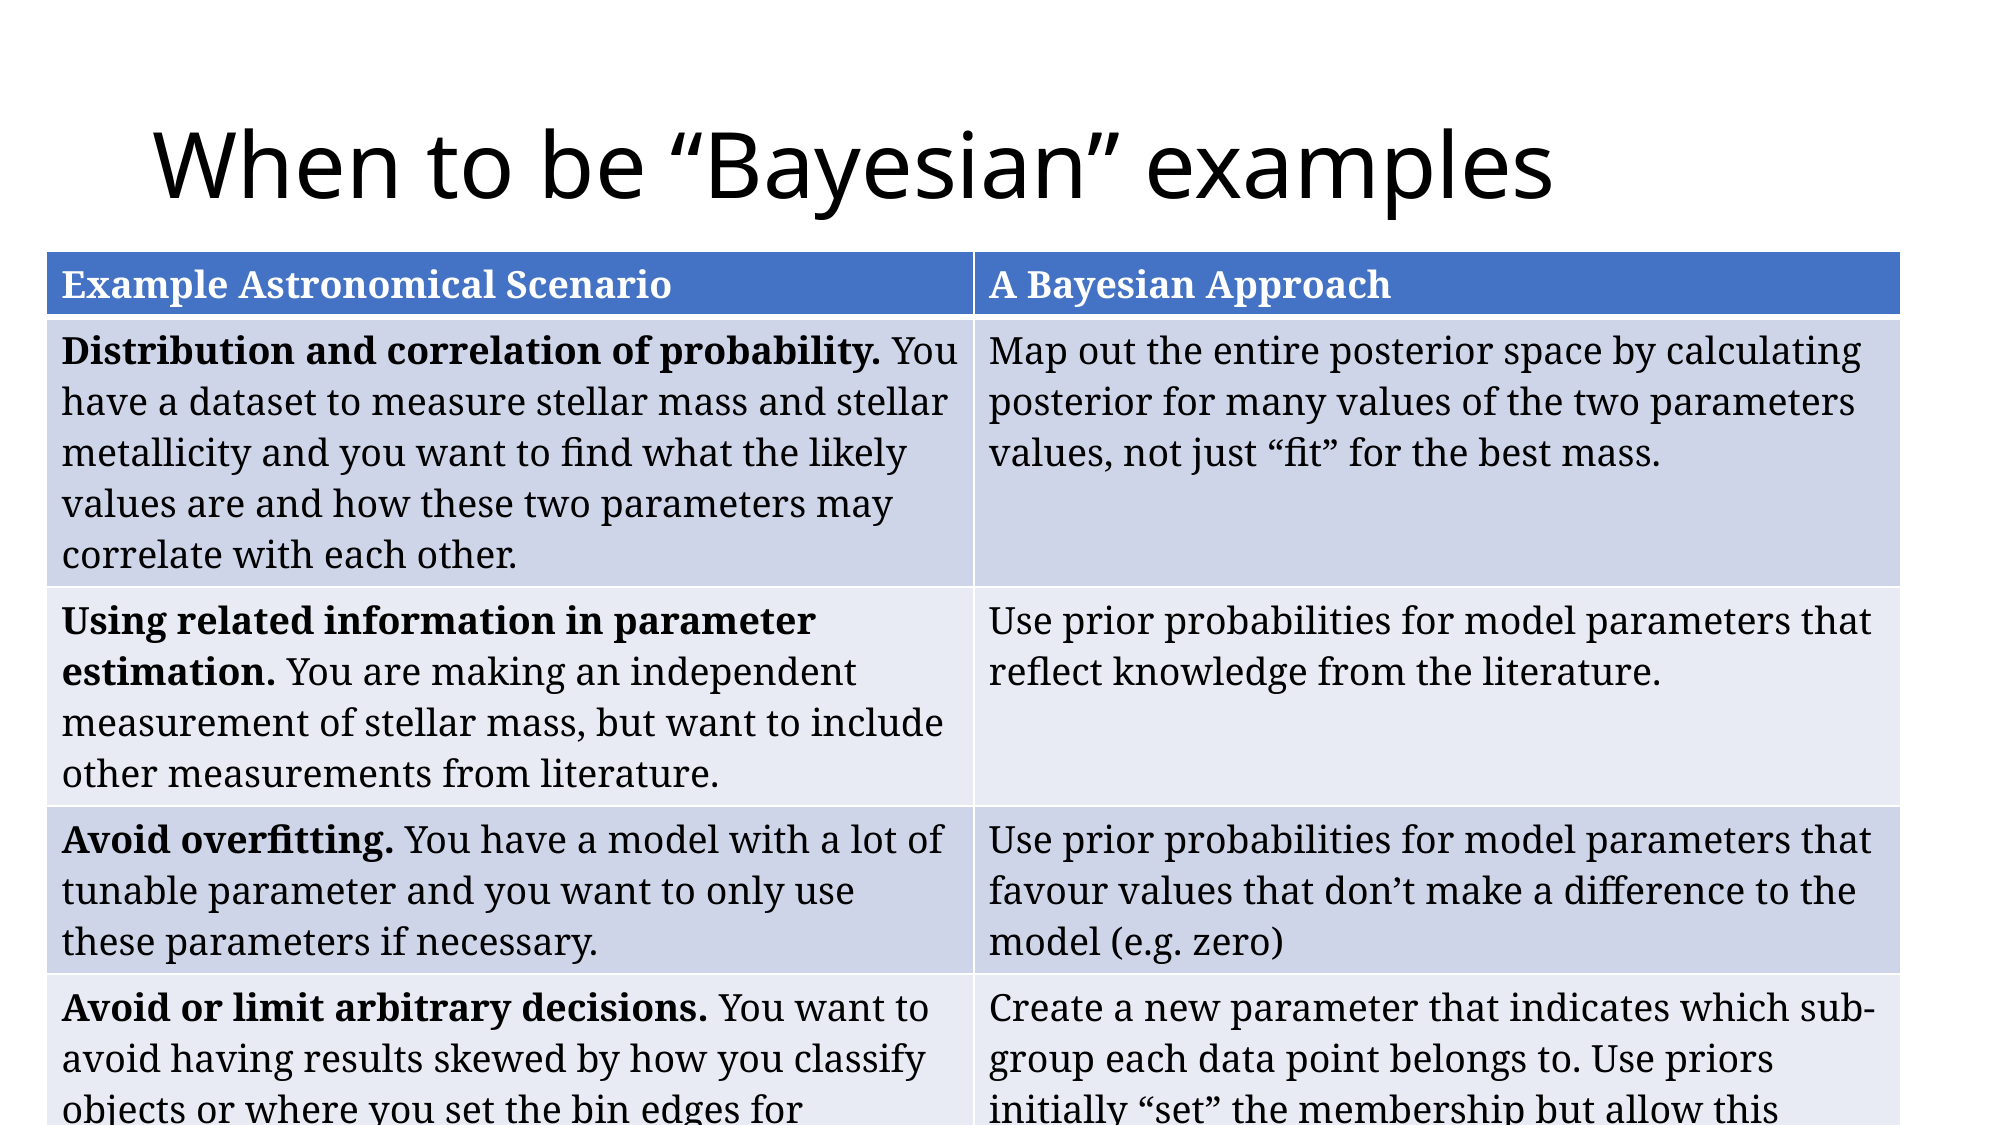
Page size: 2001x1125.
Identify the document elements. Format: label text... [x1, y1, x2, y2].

table_cell Use prior probabilities for model parameters that favour values that don’t make a difference to the model (e.g. zero) [975, 807, 1900, 973]
table_cell Create a new parameter that indicates which sub-group each data point belongs to. Use priors initially “set” the membership but allow this parameter to evolve with your analysis. [975, 975, 1900, 1125]
table_cell Use prior probabilities for model parameters that reflect knowledge from the literature. [975, 588, 1900, 805]
table_cell Distribution and correlation of probability. You have a dataset to measure stellar mass and stellar metallicity and you want to find what the likely values are and how these two parameters may correlate with each other. [47, 320, 973, 586]
table_header Example Astronomical Scenario [47, 252, 973, 314]
table_header A Bayesian Approach [975, 252, 1900, 314]
title When to be “Bayesian” examples [137, 59, 1863, 250]
table_cell Map out the entire posterior space by calculating posterior for many values of the two parameters values, not just “fit” for the best mass. [975, 320, 1900, 586]
table_cell Using related information in parameter estimation. You are making an independent measurement of stellar mass, but want to include other measurements from literature. [47, 588, 973, 805]
table_cell Avoid overfitting. You have a model with a lot of tunable parameter and you want to only use these parameters if necessary. [47, 807, 973, 973]
table_cell Avoid or limit arbitrary decisions. You want to avoid having results skewed by how you classify objects or where you set the bin edges for histograms. [47, 975, 973, 1125]
